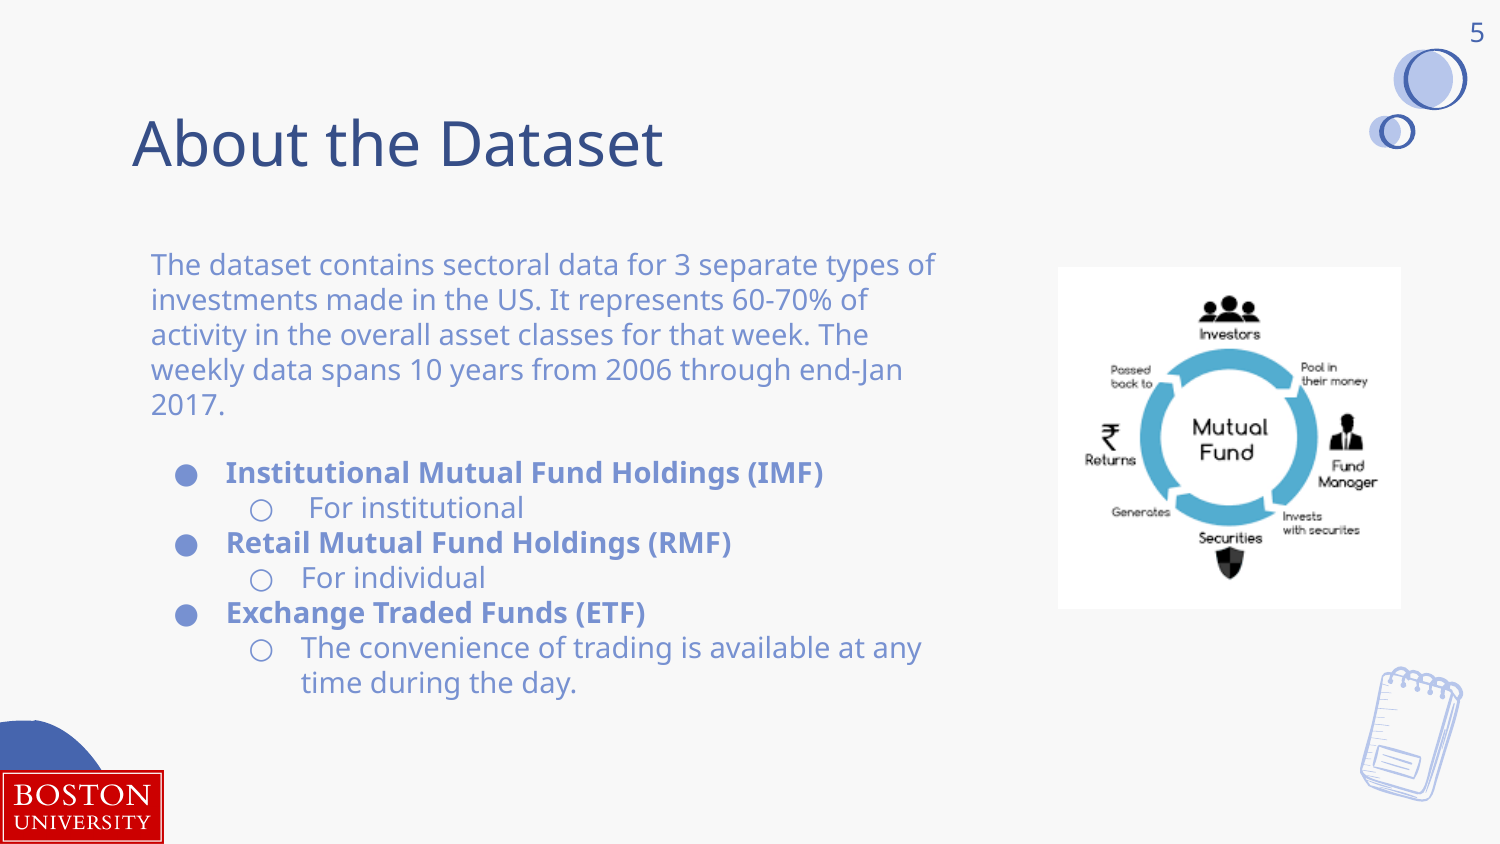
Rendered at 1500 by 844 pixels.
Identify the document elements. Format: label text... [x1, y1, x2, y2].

picture [0, 770, 164, 844]
title About the Dataset [116, 88, 1390, 190]
picture [1058, 267, 1401, 610]
slide_number ‹#› [1410, 0, 1500, 65]
list The dataset contains sectoral data for 3 separate types of investments made in the US. It represents 60-70% of activity in the overall asset classes for that week. The weekly data spans 10 years from 2006 through end-Jan 2017. Institutional Mutual Fund Holdings (IMF) For institutional Retail Mutual Fund Holdings (RMF) For individual Exchange Traded Funds (ETF) The convenience of trading is available at any time during the day. [135, 231, 985, 708]
